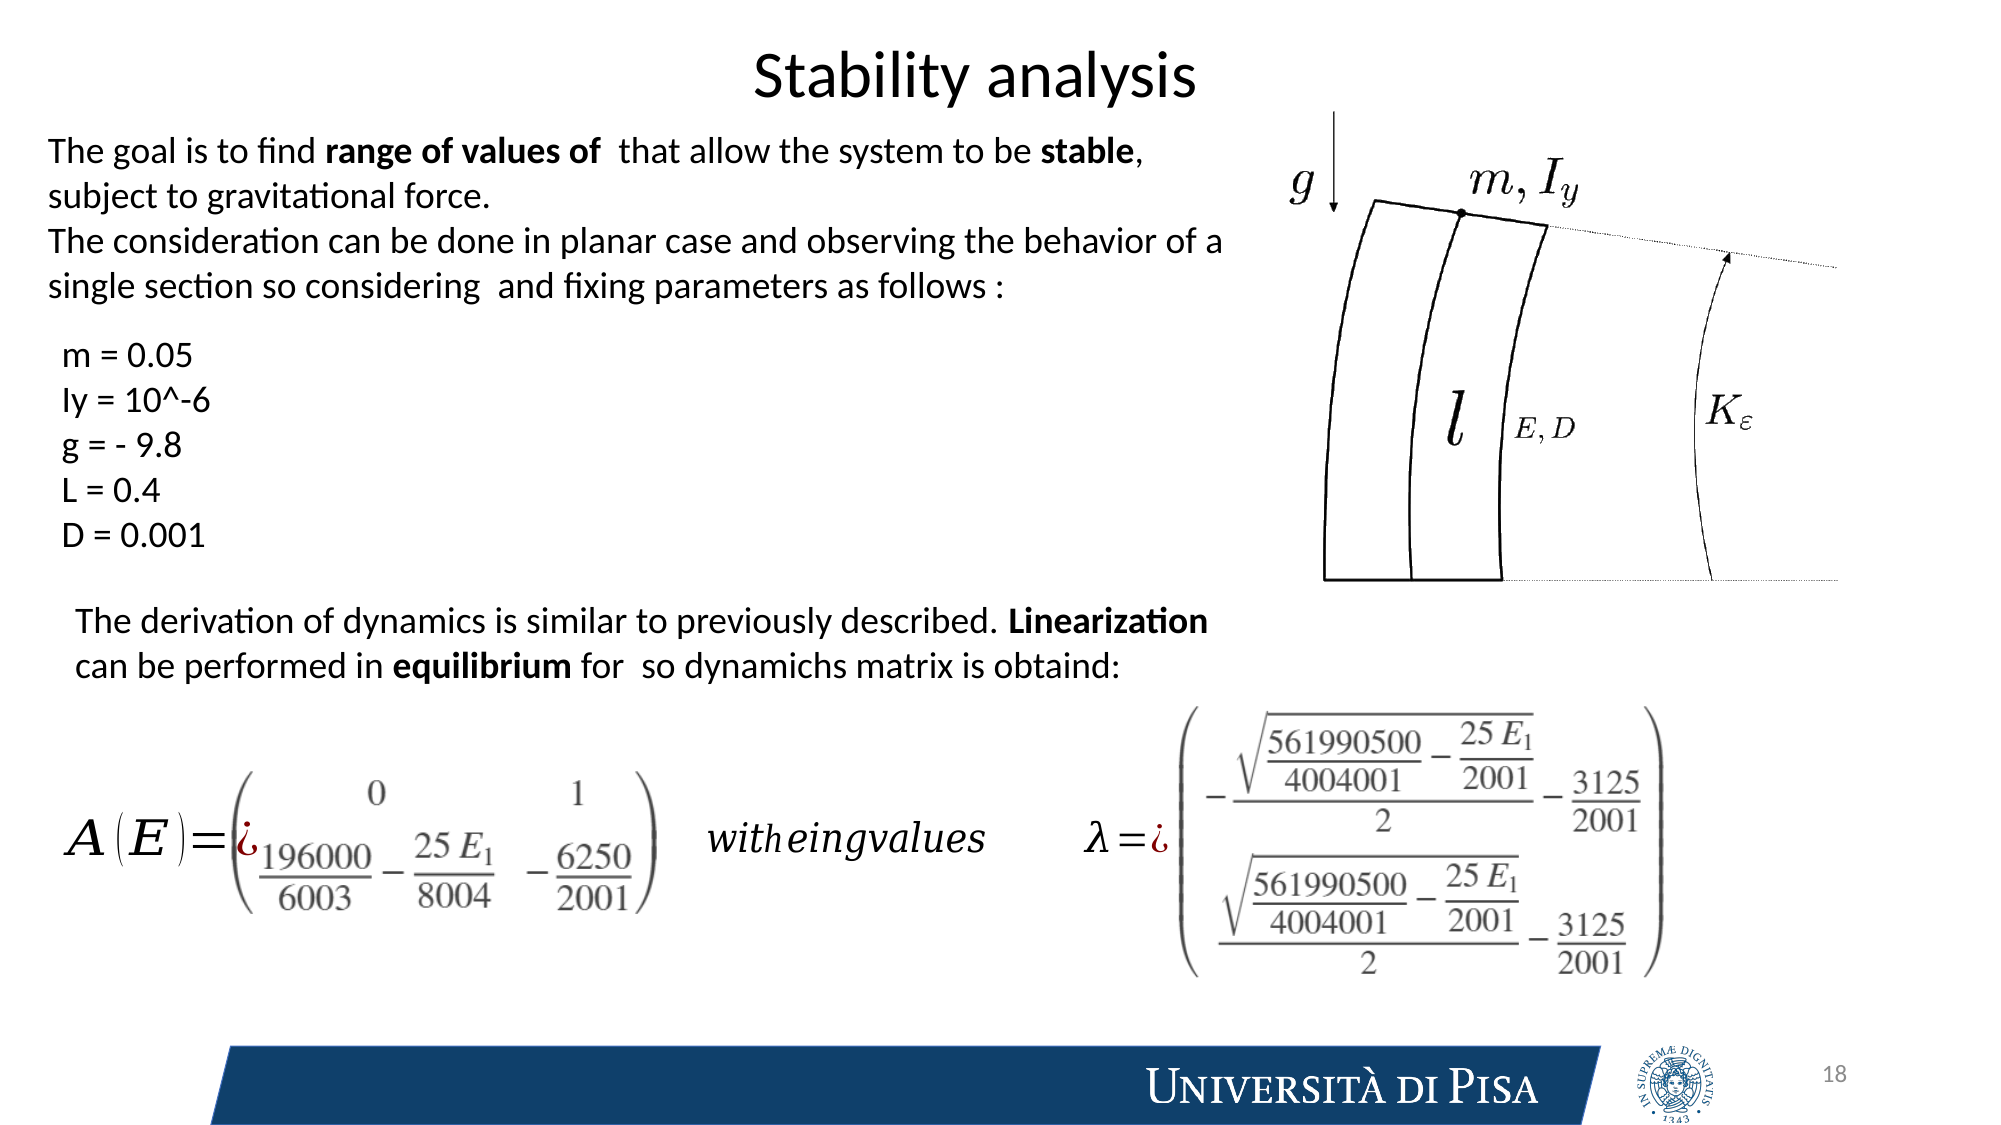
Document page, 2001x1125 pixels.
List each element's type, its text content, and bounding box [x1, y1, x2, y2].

slide_number 18 [1412, 1042, 1863, 1103]
picture [1637, 1046, 1713, 1123]
picture [1145, 1066, 1539, 1103]
picture [1170, 703, 1674, 983]
text_box m = 0.05 Iy = 10^-6 g = - 9.8 L = 0.4 D = 0.001 [46, 322, 274, 563]
picture [223, 769, 668, 919]
picture [1263, 97, 1921, 616]
text_box [210, 1046, 1587, 1125]
text_box Stability analysis [738, 23, 1219, 118]
